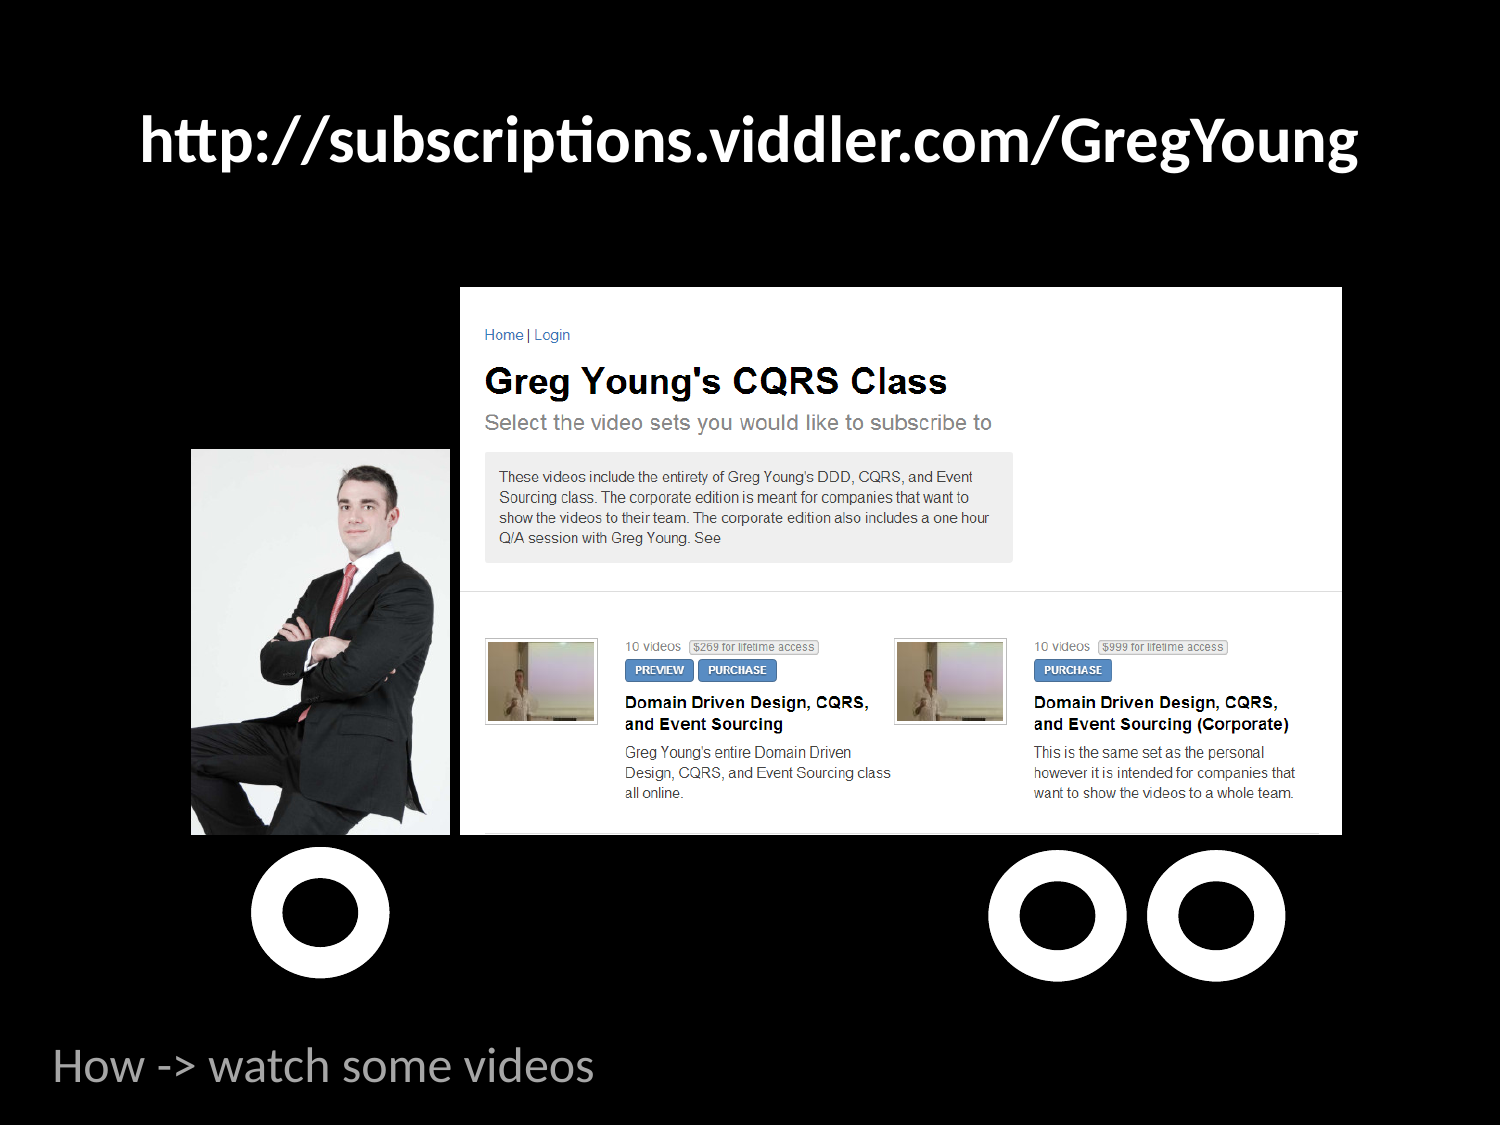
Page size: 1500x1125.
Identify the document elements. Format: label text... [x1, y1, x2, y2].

text_box How -> watch some videos [37, 1024, 1463, 1100]
text_box [249, 844, 392, 981]
text_box [986, 847, 1129, 984]
text_box http://subscriptions.viddler.com/GregYoung [93, 88, 1407, 184]
picture [460, 287, 1342, 835]
picture [191, 449, 450, 835]
text_box [1144, 847, 1288, 984]
